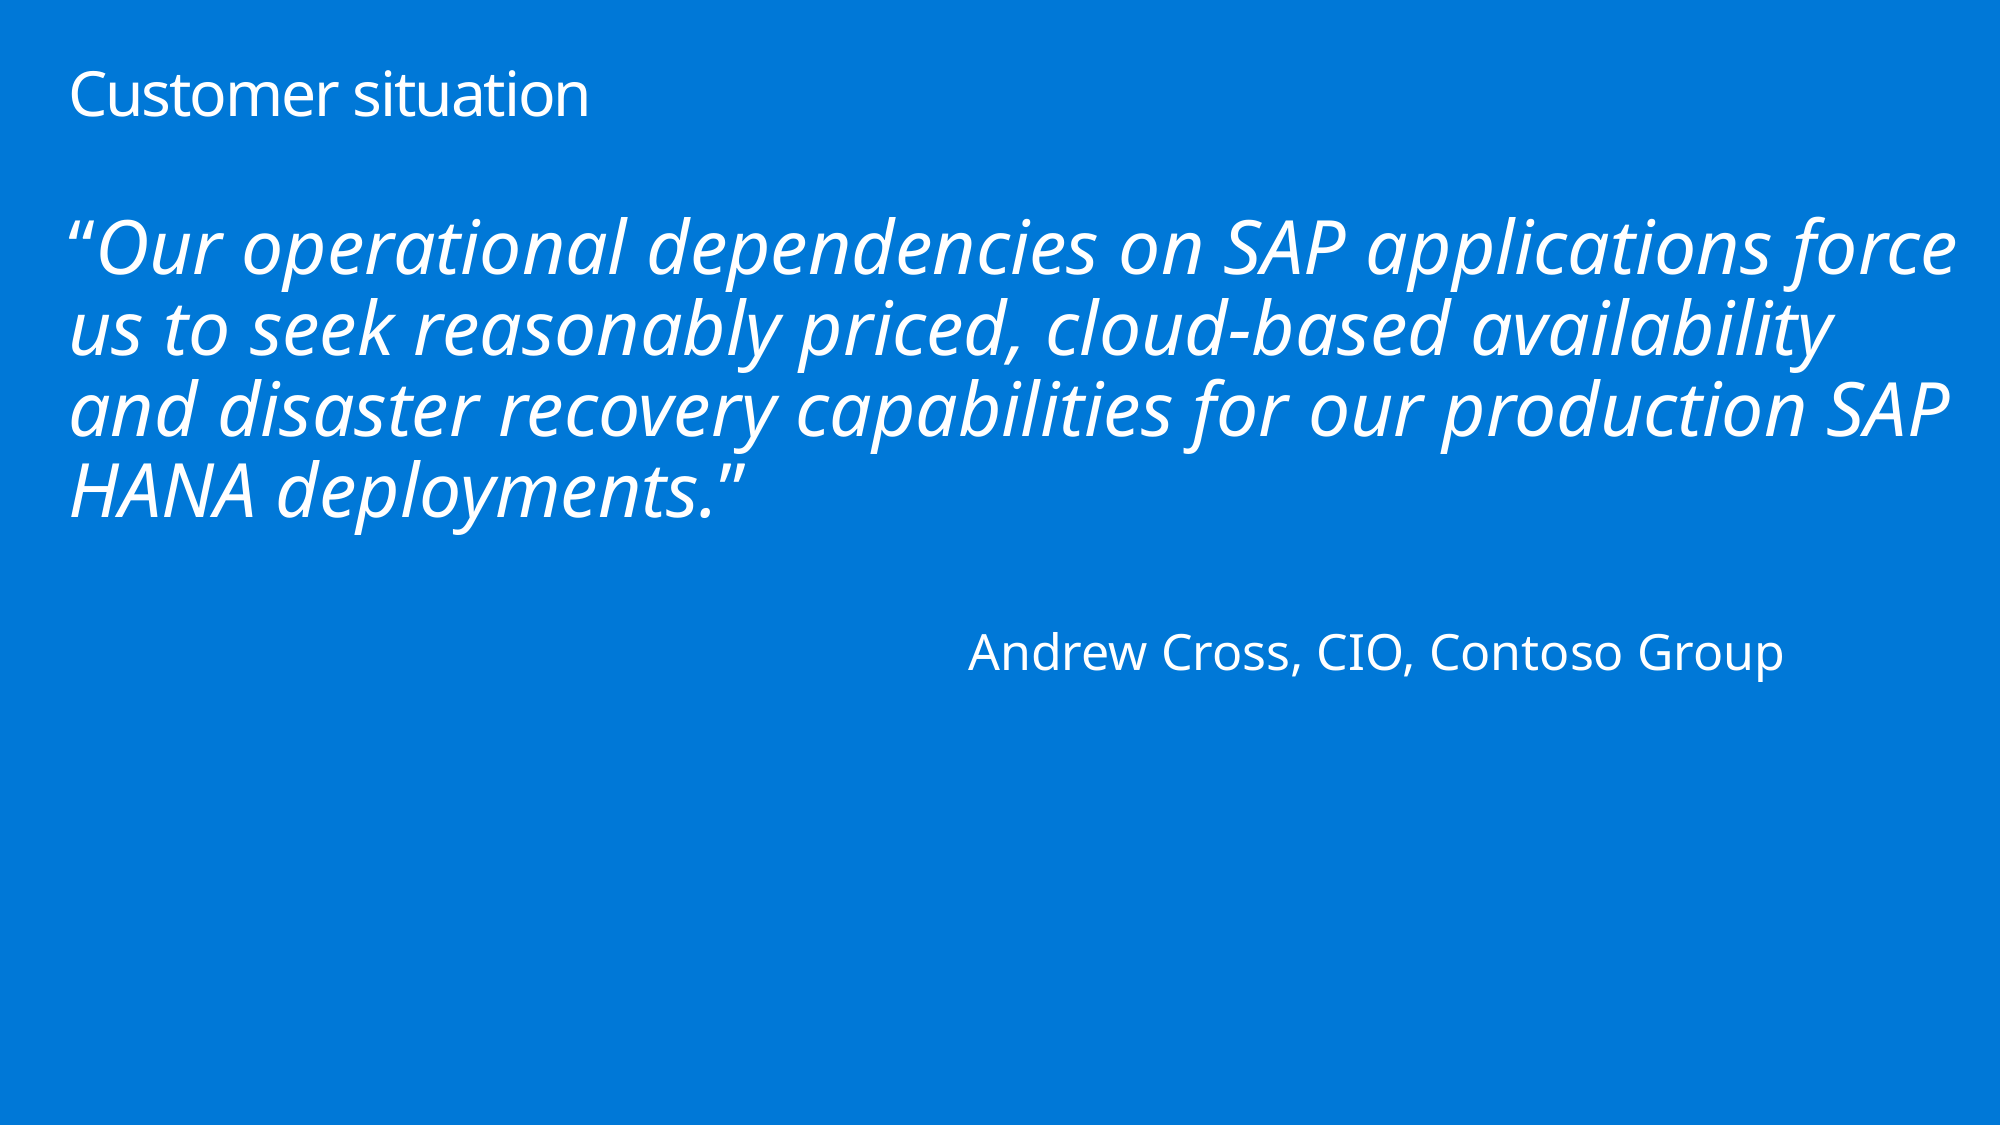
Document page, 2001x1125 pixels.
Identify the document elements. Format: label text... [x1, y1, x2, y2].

title Customer situation [44, 47, 1957, 195]
list “Our operational dependencies on SAP applications force us to seek reasonably priced, cloud-based availability and disaster recovery capabilities for our production SAP HANA deployments.” Andrew Cross, CIO, Contoso Group [44, 195, 2000, 1100]
